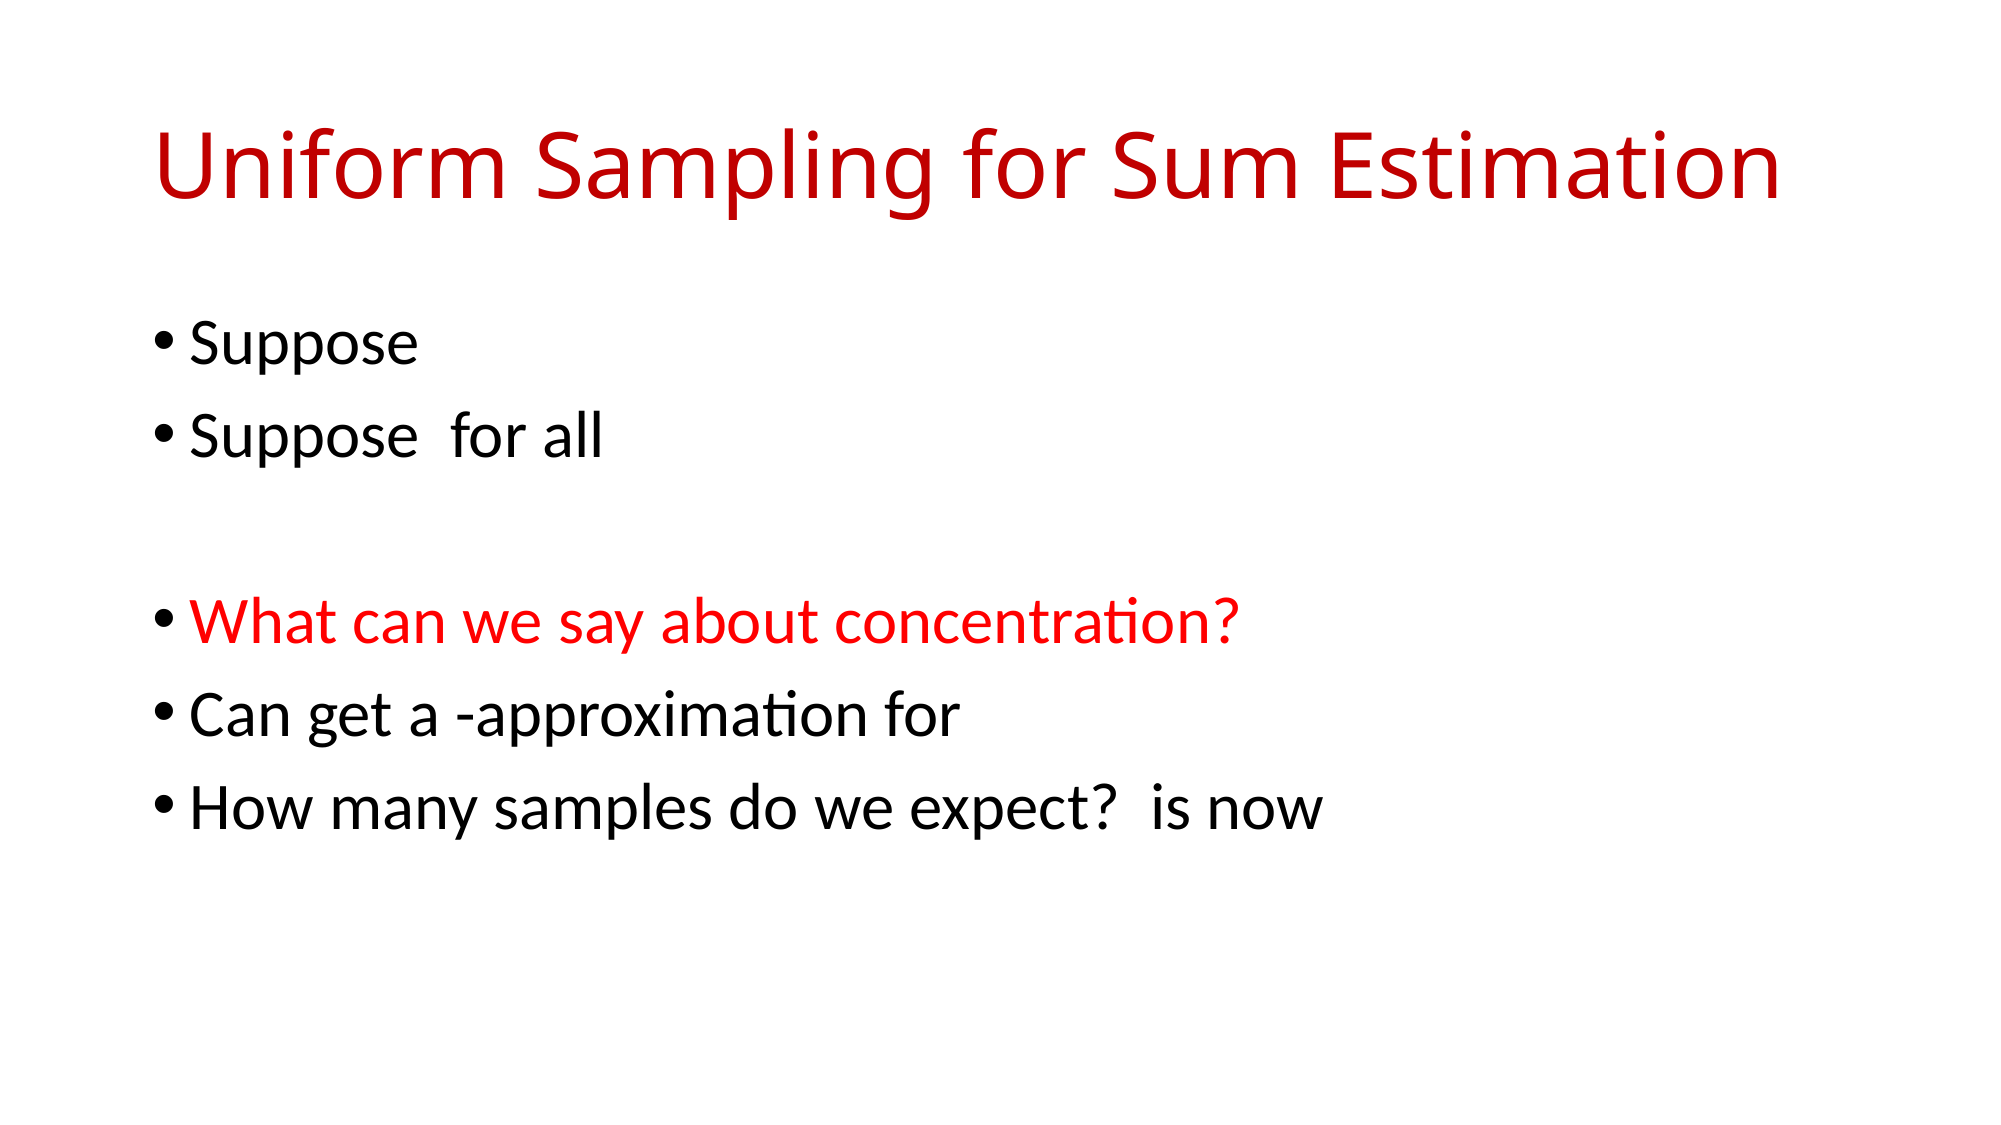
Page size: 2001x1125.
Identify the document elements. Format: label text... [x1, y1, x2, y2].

title Uniform Sampling for Sum Estimation [137, 59, 1863, 278]
